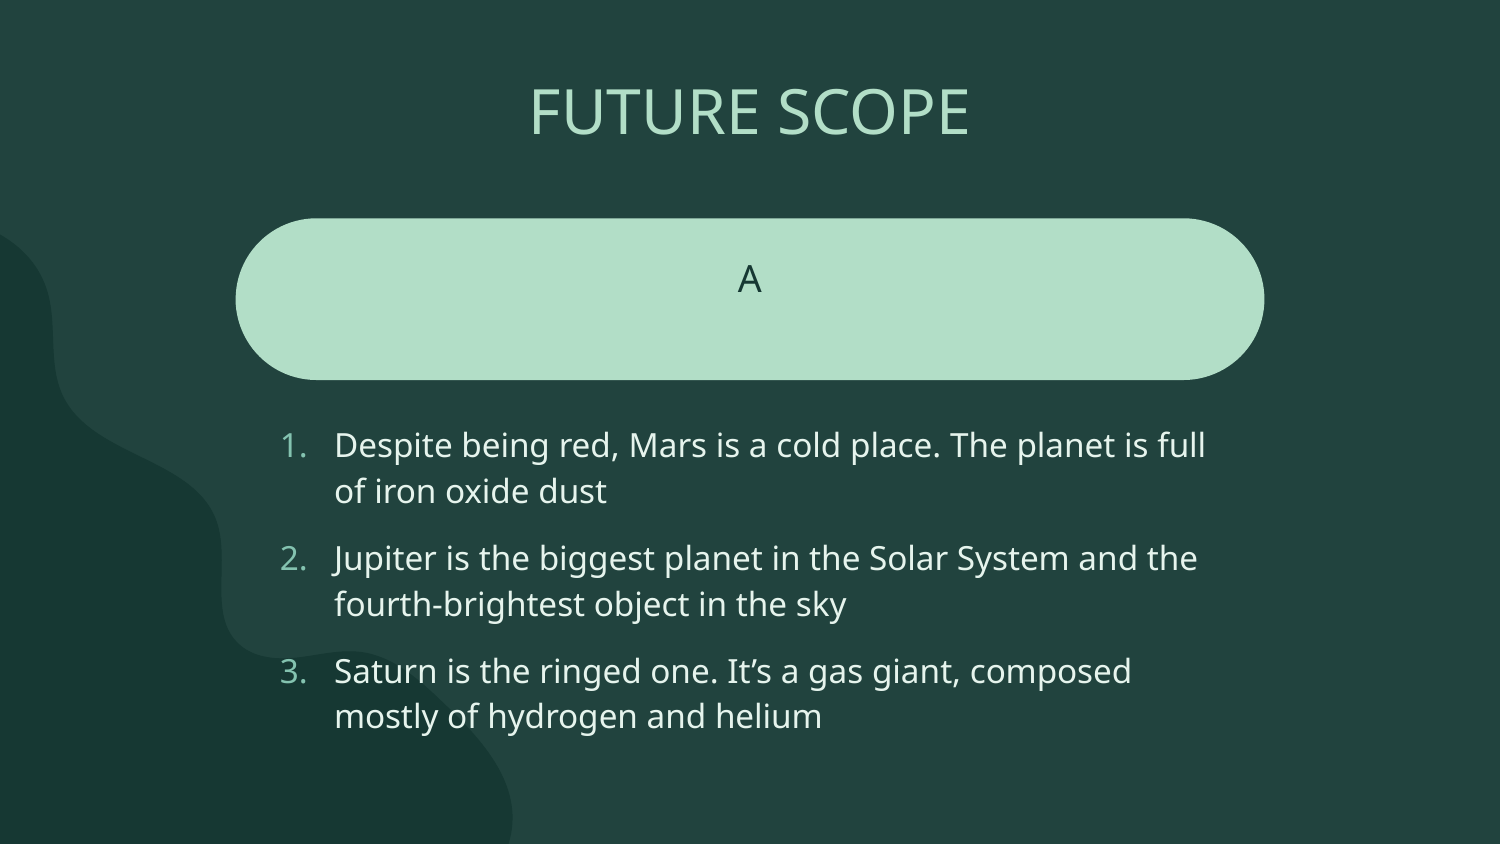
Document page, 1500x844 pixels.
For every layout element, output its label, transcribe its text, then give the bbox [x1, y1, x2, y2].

text_box [235, 218, 1265, 381]
subtitle A [303, 239, 1197, 359]
list Despite being red, Mars is a cold place. The planet is full of iron oxide dust Jupiter is the biggest planet in the Solar System and the fourth-brightest object in the sky Saturn is the ringed one. It’s a gas giant, composed mostly of hydrogen and helium [244, 403, 1256, 782]
title FUTURE SCOPE [77, 56, 1423, 181]
